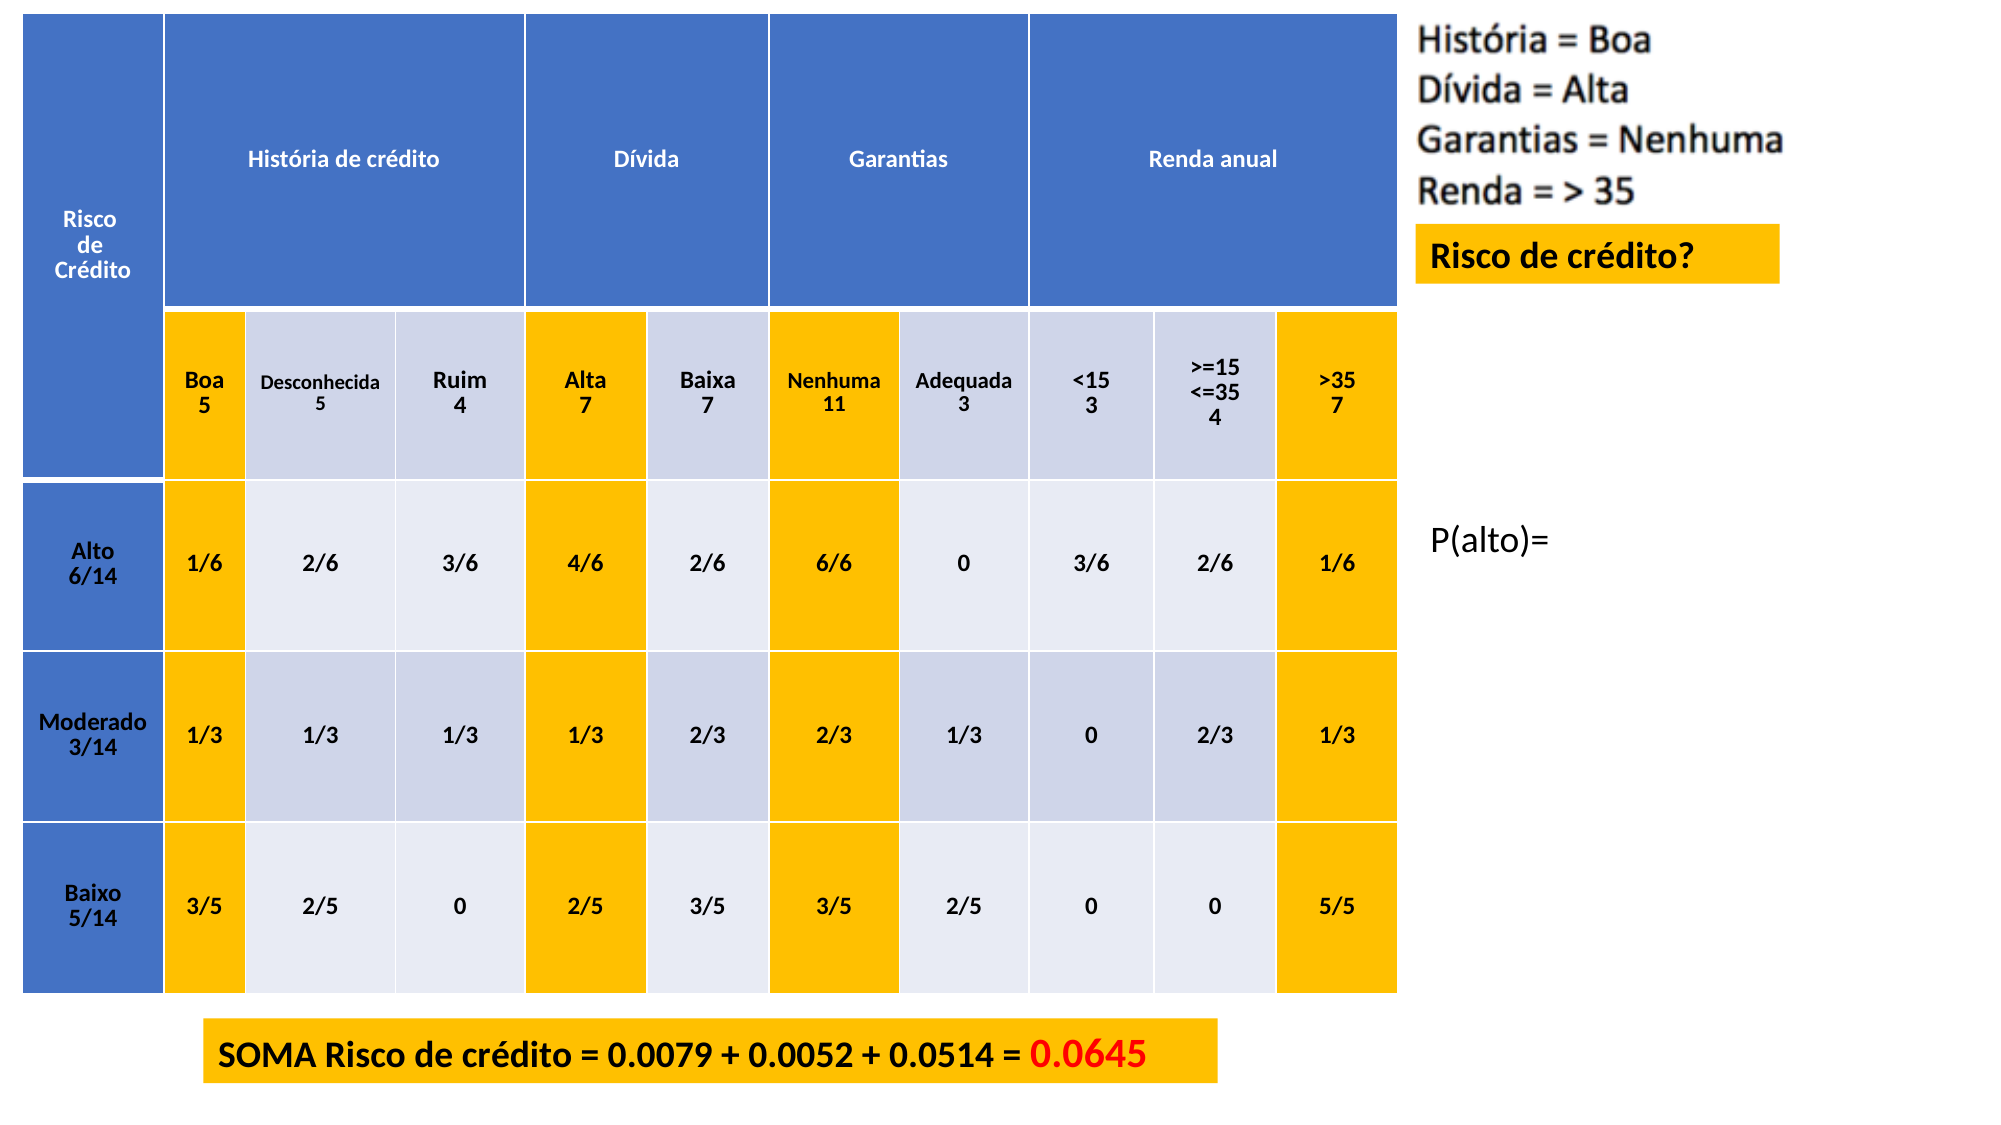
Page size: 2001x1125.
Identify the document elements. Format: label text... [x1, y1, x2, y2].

text_box Risco de crédito? [1415, 224, 1780, 284]
table_cell 2/6 [1155, 481, 1275, 650]
table_cell 2/6 [246, 481, 395, 650]
table_cell 3/6 [396, 481, 524, 650]
table_cell 0 [1155, 823, 1275, 993]
table_cell 2/5 [900, 823, 1028, 993]
text_box SOMA Risco de crédito = 0.0079 + 0.0052 + 0.0514 = 0.0645 [203, 1018, 1218, 1084]
table_cell 2/3 [770, 652, 899, 821]
table_cell 2/3 [648, 652, 768, 821]
table_cell 2/5 [526, 823, 646, 993]
table_cell Nenhuma 11 [770, 312, 899, 479]
table_cell 3/5 [165, 823, 245, 993]
table_cell 2/3 [1155, 652, 1275, 821]
table_cell Moderado 3/14 [23, 652, 163, 821]
table_cell >35 7 [1277, 312, 1397, 479]
table_header História de crédito [165, 14, 524, 306]
picture [1415, 13, 1789, 224]
table_cell 5/5 [1277, 823, 1397, 993]
table_cell 3/6 [1030, 481, 1153, 650]
table_header Risco de Crédito [23, 14, 163, 477]
table_cell 1/3 [165, 652, 245, 821]
table_cell 4/6 [526, 481, 646, 650]
table_header Renda anual [1030, 14, 1397, 306]
table_cell 0 [1030, 823, 1153, 993]
table_cell 2/5 [246, 823, 395, 993]
table_cell 0 [396, 823, 524, 993]
table_cell 1/3 [526, 652, 646, 821]
table_cell Alto 6/14 [23, 483, 163, 650]
table_cell Baixa 7 [648, 312, 768, 479]
table_cell >=15 <=35 4 [1155, 312, 1275, 479]
table_cell Alta 7 [526, 312, 646, 479]
table_cell 3/5 [648, 823, 768, 993]
table_header Dívida [526, 14, 768, 306]
table_cell 1/6 [165, 481, 245, 650]
table_cell 1/3 [396, 652, 524, 821]
table_header Garantias [770, 14, 1028, 306]
table_cell 1/3 [246, 652, 395, 821]
table_cell 6/6 [770, 481, 899, 650]
table_cell Adequada 3 [900, 312, 1028, 479]
table_cell 0 [900, 481, 1028, 650]
table_cell <15 3 [1030, 312, 1153, 479]
table_cell Desconhecida 5 [246, 312, 395, 479]
table_cell 1/3 [1277, 652, 1397, 821]
table_cell 1/3 [900, 652, 1028, 821]
table_cell Boa 5 [165, 312, 245, 479]
table_cell 2/6 [648, 481, 768, 650]
table_cell 1/6 [1277, 481, 1397, 650]
table_cell 3/5 [770, 823, 899, 993]
table_cell 0 [1030, 652, 1153, 821]
table_cell Baixo 5/14 [23, 823, 163, 993]
table_cell Ruim 4 [396, 312, 524, 479]
